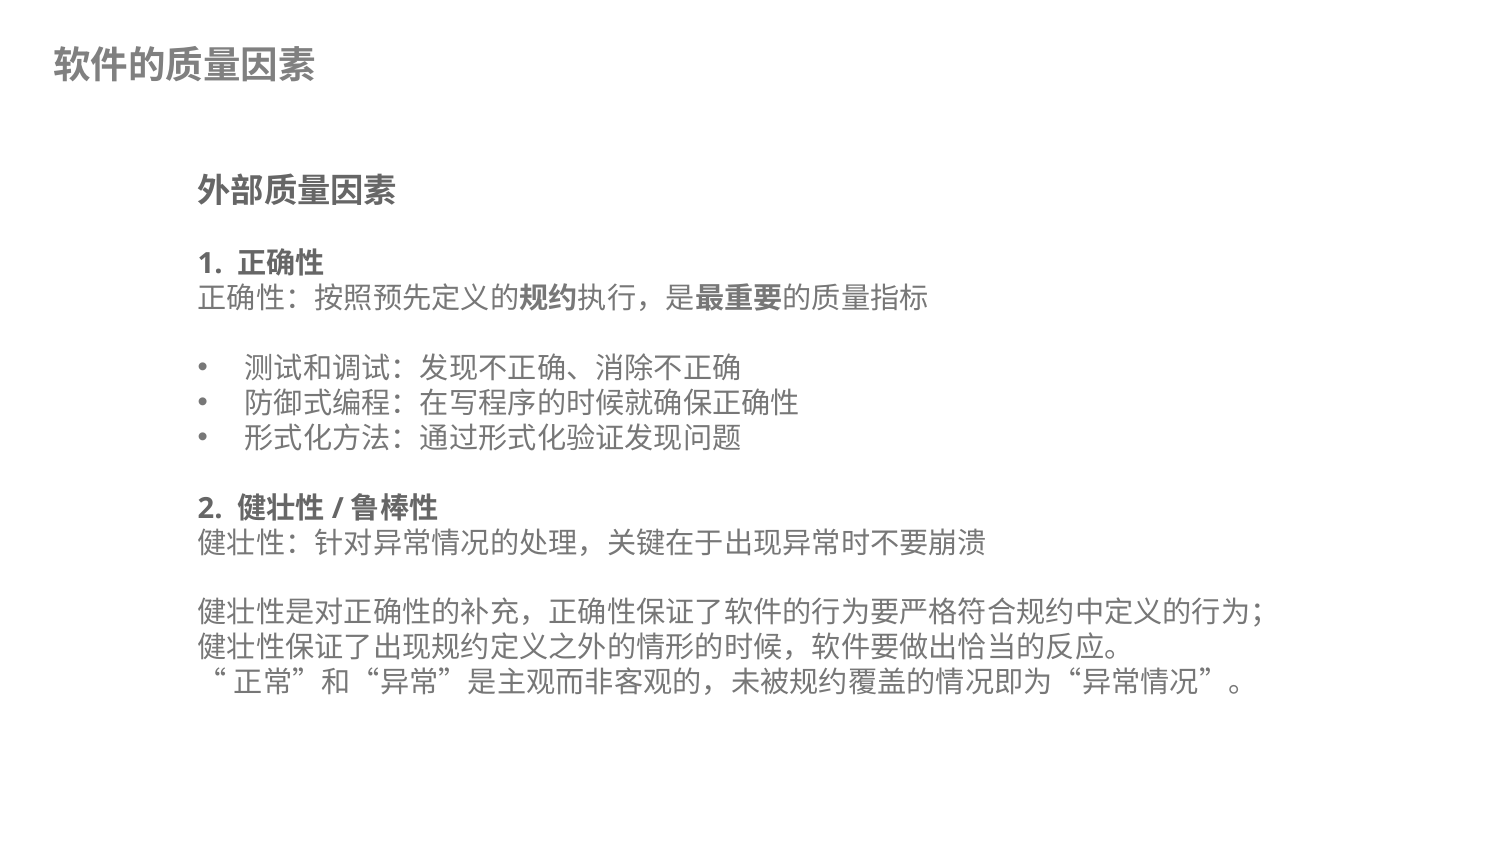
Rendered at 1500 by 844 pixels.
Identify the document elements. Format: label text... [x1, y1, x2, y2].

text_box 外部质量因素 1. 正确性 正确性：按照预先定义的规约执行，是最重要的质量指标 测试和调试：发现不正确、消除不正确 防御式编程：在写程序的时候就确保正确性 形式化方法：通过形式化验证发现问题 2. 健壮性/鲁棒性 健壮性：针对异常情况的处理，关键在于出现异常时不要崩溃 健壮性是对正确性的补充，正确性保证了软件的行为要严格符合规约中定义的行为；健壮性保证了出现规约定义之外的情形的时候，软件要做出恰当的反应。 “正常”和“异常”是主观而非客观的，未被规约覆盖的情况即为“异常情况”。 [182, 161, 1317, 707]
text_box 软件的质量因素 [53, 32, 403, 95]
